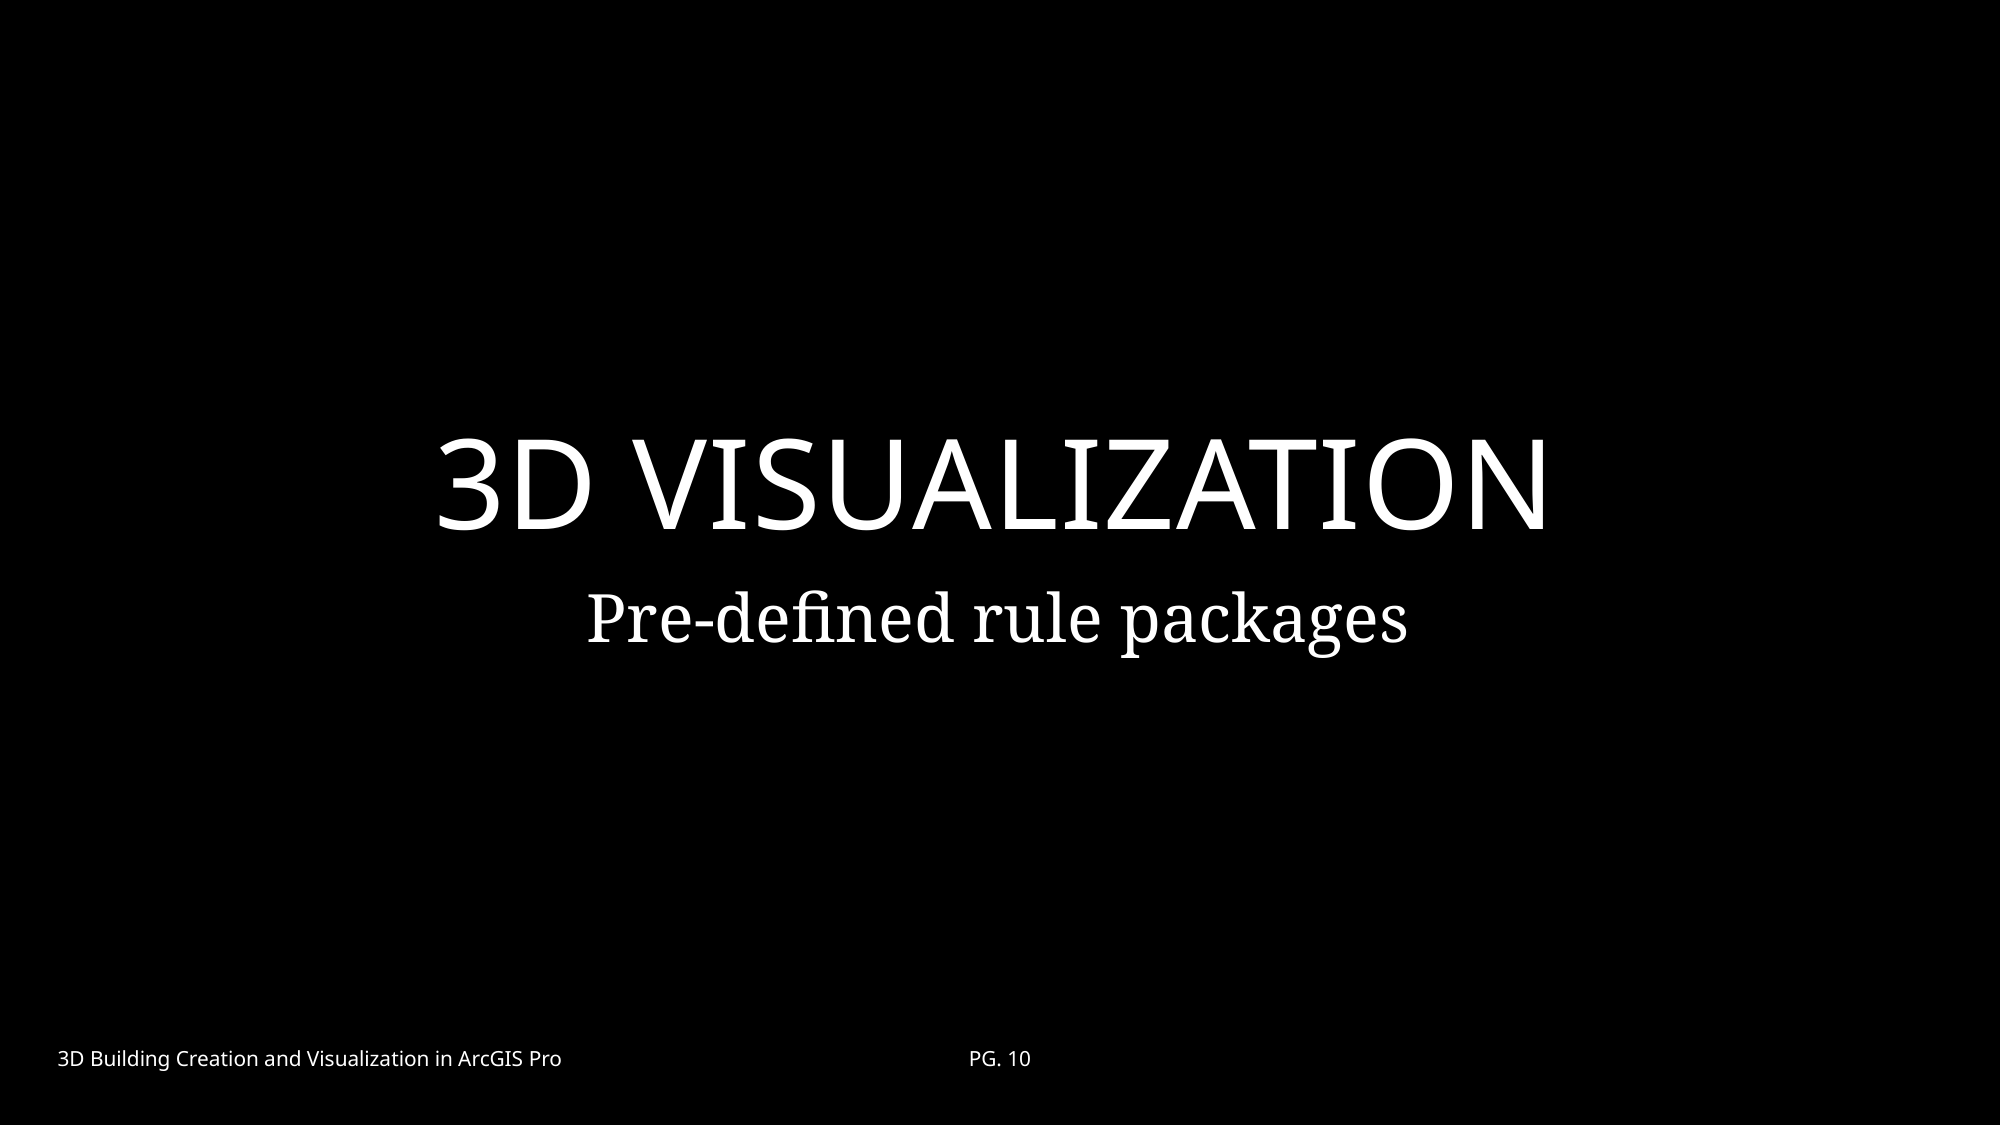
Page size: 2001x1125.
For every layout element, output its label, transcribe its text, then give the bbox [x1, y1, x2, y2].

list Pre-defined rule packages [254, 567, 1743, 666]
slide_number PG. 10 [916, 1039, 1084, 1081]
footer 3D Building Creation and Visualization in ArcGIS Pro [42, 1039, 900, 1081]
title 3D VISUALIZATION [47, 390, 1946, 563]
